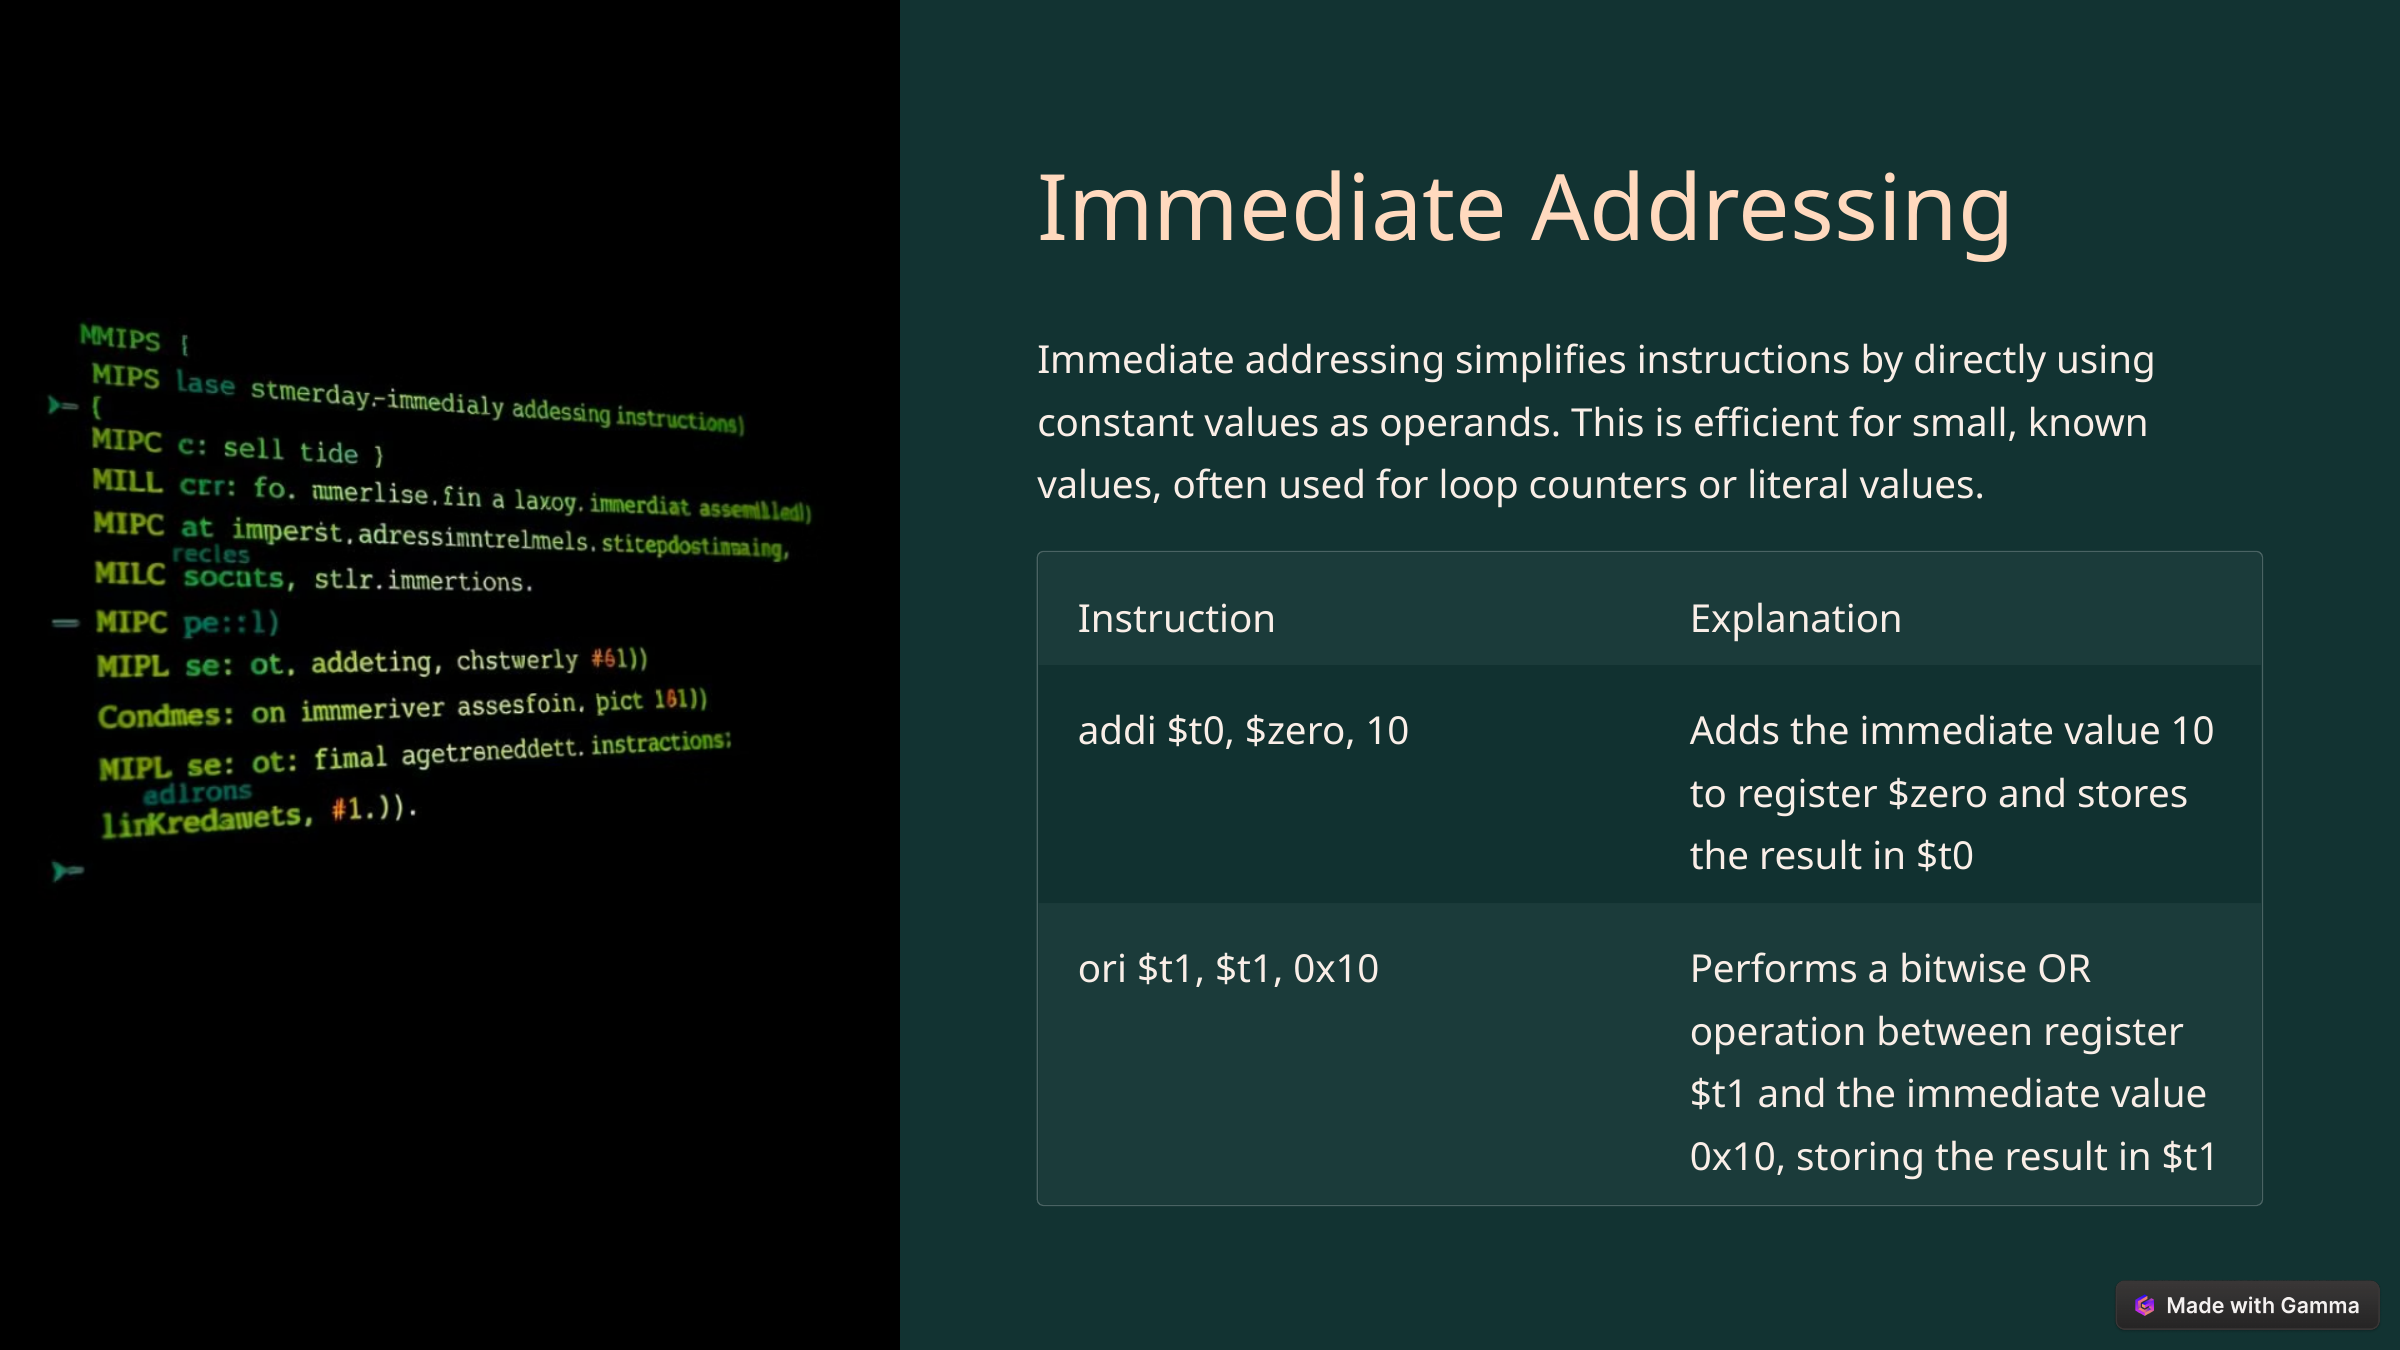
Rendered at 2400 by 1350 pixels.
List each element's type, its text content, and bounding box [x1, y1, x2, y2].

text_box [1038, 903, 2262, 1205]
picture [2106, 1271, 2389, 1339]
picture [0, 0, 900, 1350]
text_box Immediate Addressing [1037, 144, 1979, 260]
text_box Explanation [1689, 577, 2222, 641]
text_box [1038, 552, 2262, 665]
text_box [1038, 665, 2262, 903]
text_box addi $t0, $zero, 10 [1077, 689, 1611, 753]
text_box Adds the immediate value 10 to register $zero and stores the result in $t0 [1689, 689, 2222, 879]
text_box Performs a bitwise OR operation between register $t1 and the immediate value 0x10, storing the result in $t1 [1689, 928, 2222, 1180]
text_box Instruction [1077, 577, 1611, 641]
text_box ori $t1, $t1, 0x10 [1077, 928, 1611, 991]
text_box Immediate addressing simplifies instructions by directly using constant values as operands. This is efficient for small, known values, often used for loop counters or literal values. [1037, 318, 2263, 508]
